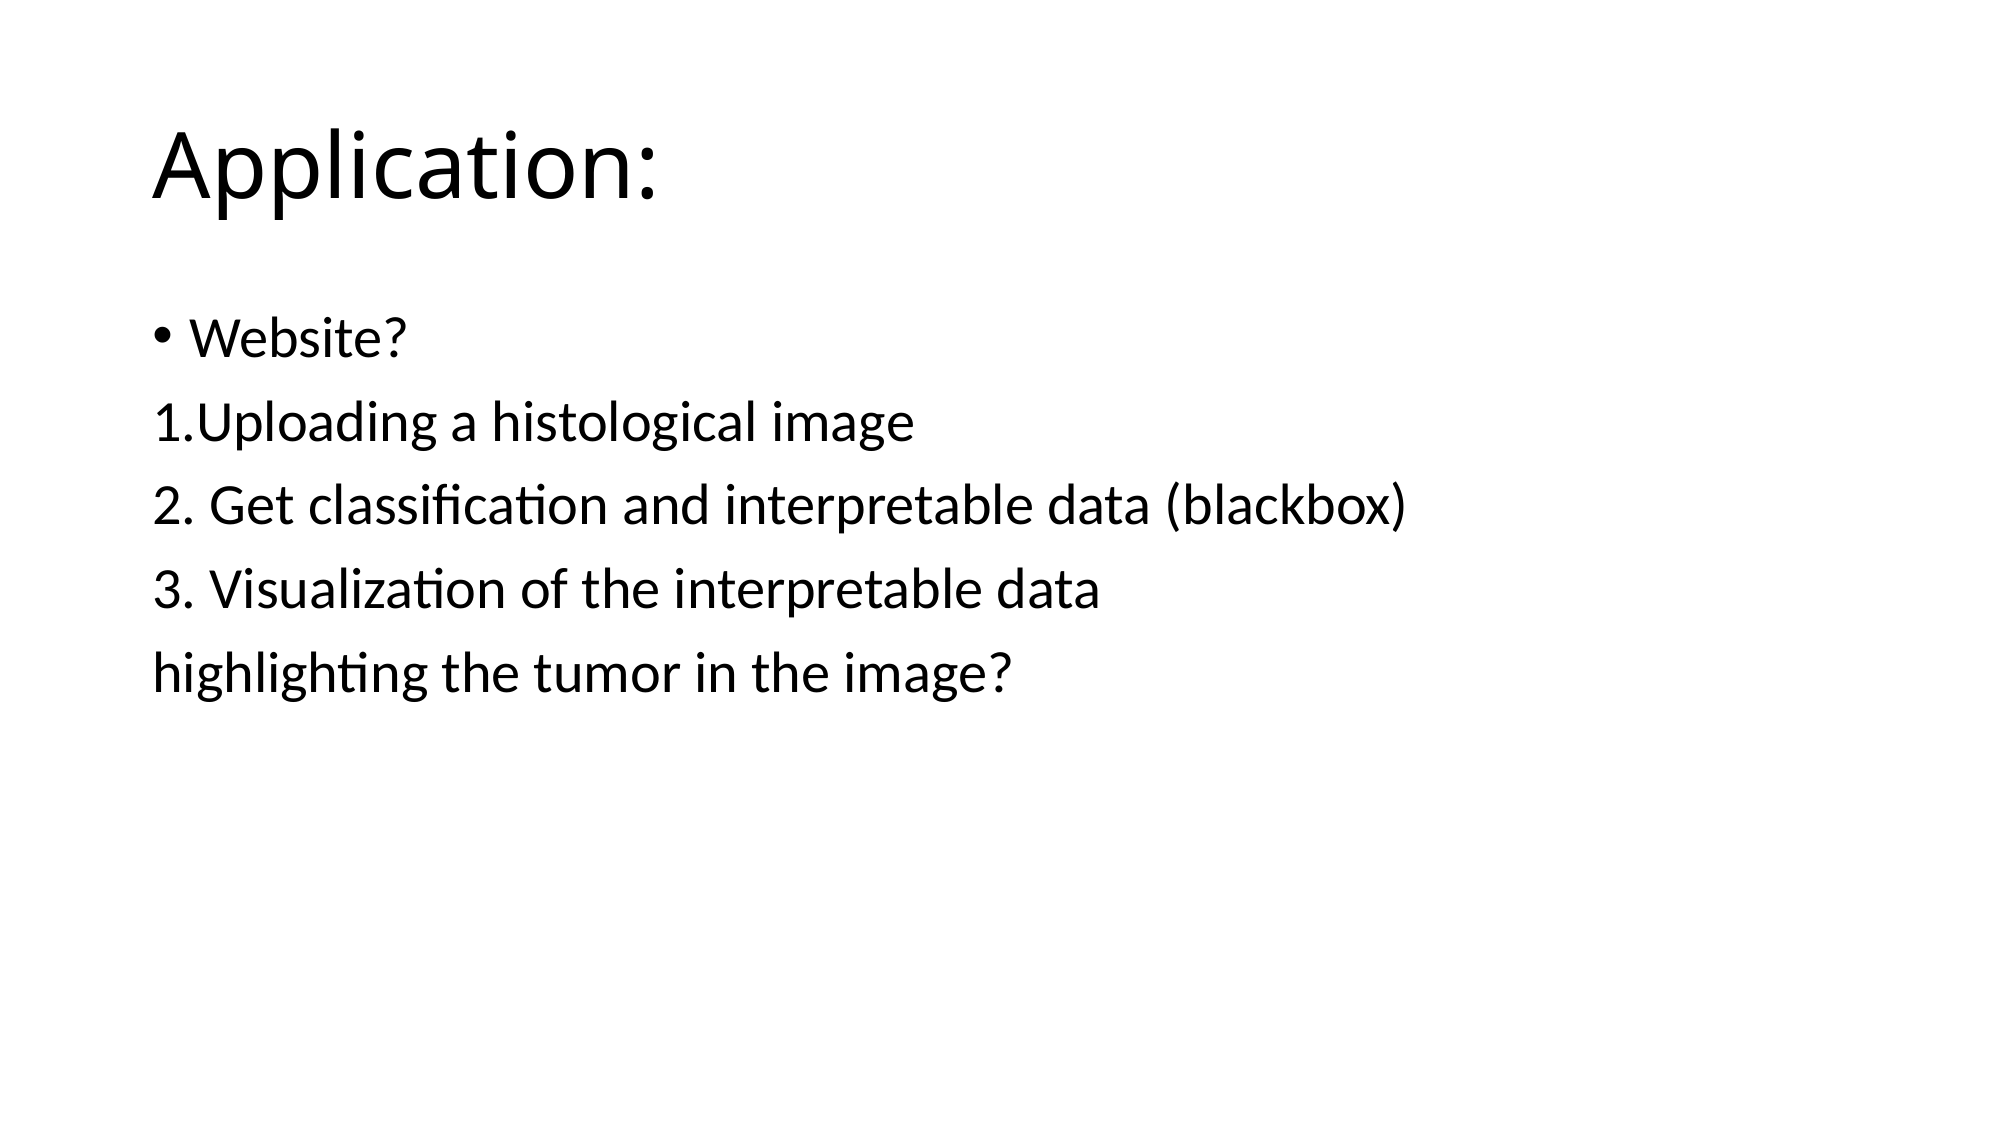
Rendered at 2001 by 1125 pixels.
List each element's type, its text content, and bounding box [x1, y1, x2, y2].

title Application: [137, 59, 1863, 278]
list Website? 1.Uploading a histological image 2. Get classification and interpretable data (blackbox) 3. Visualization of the interpretable data highlighting the tumor in the image? [137, 299, 1863, 1014]
